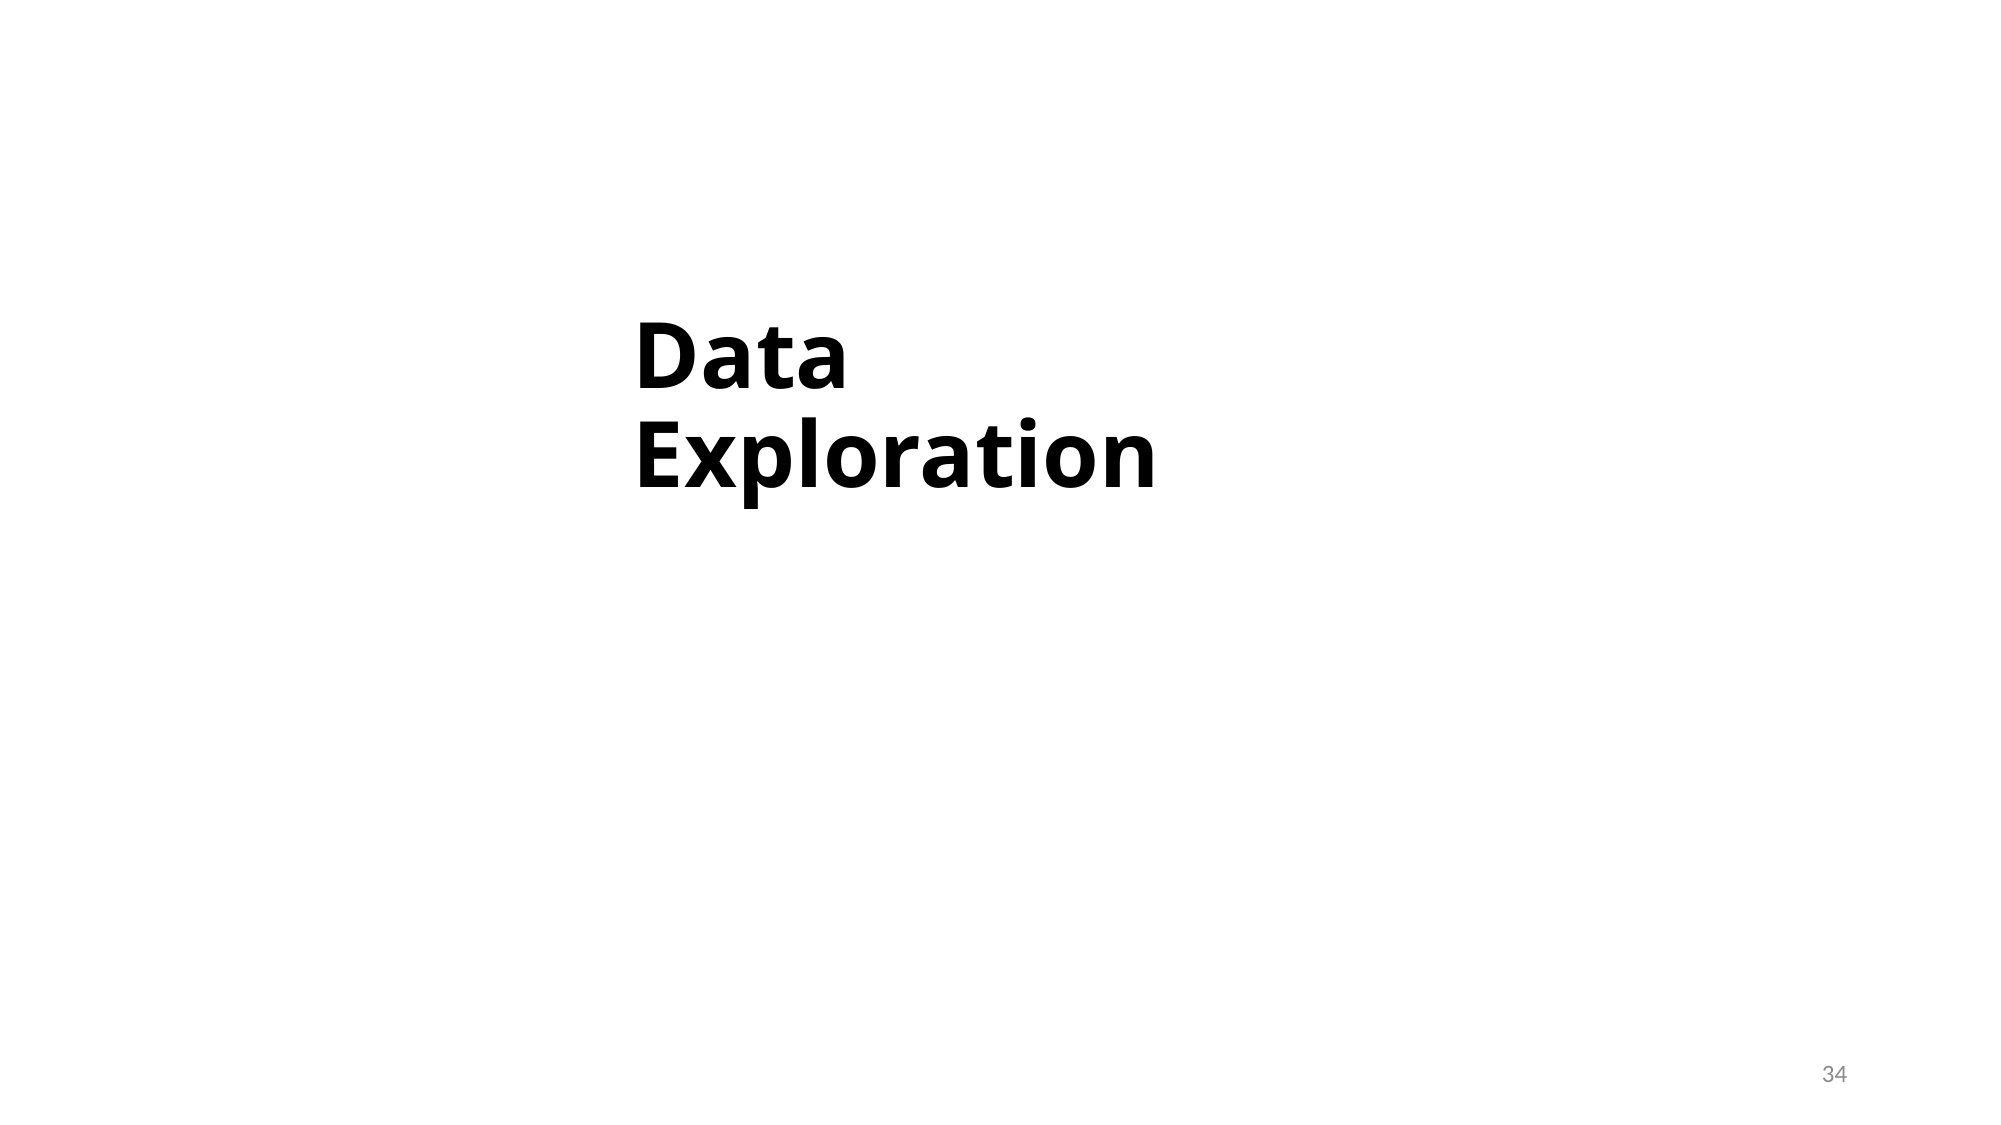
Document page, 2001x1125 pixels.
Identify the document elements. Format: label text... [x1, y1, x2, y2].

title Data Exploration [617, 299, 1278, 517]
slide_number 34 [1412, 1042, 1863, 1103]
